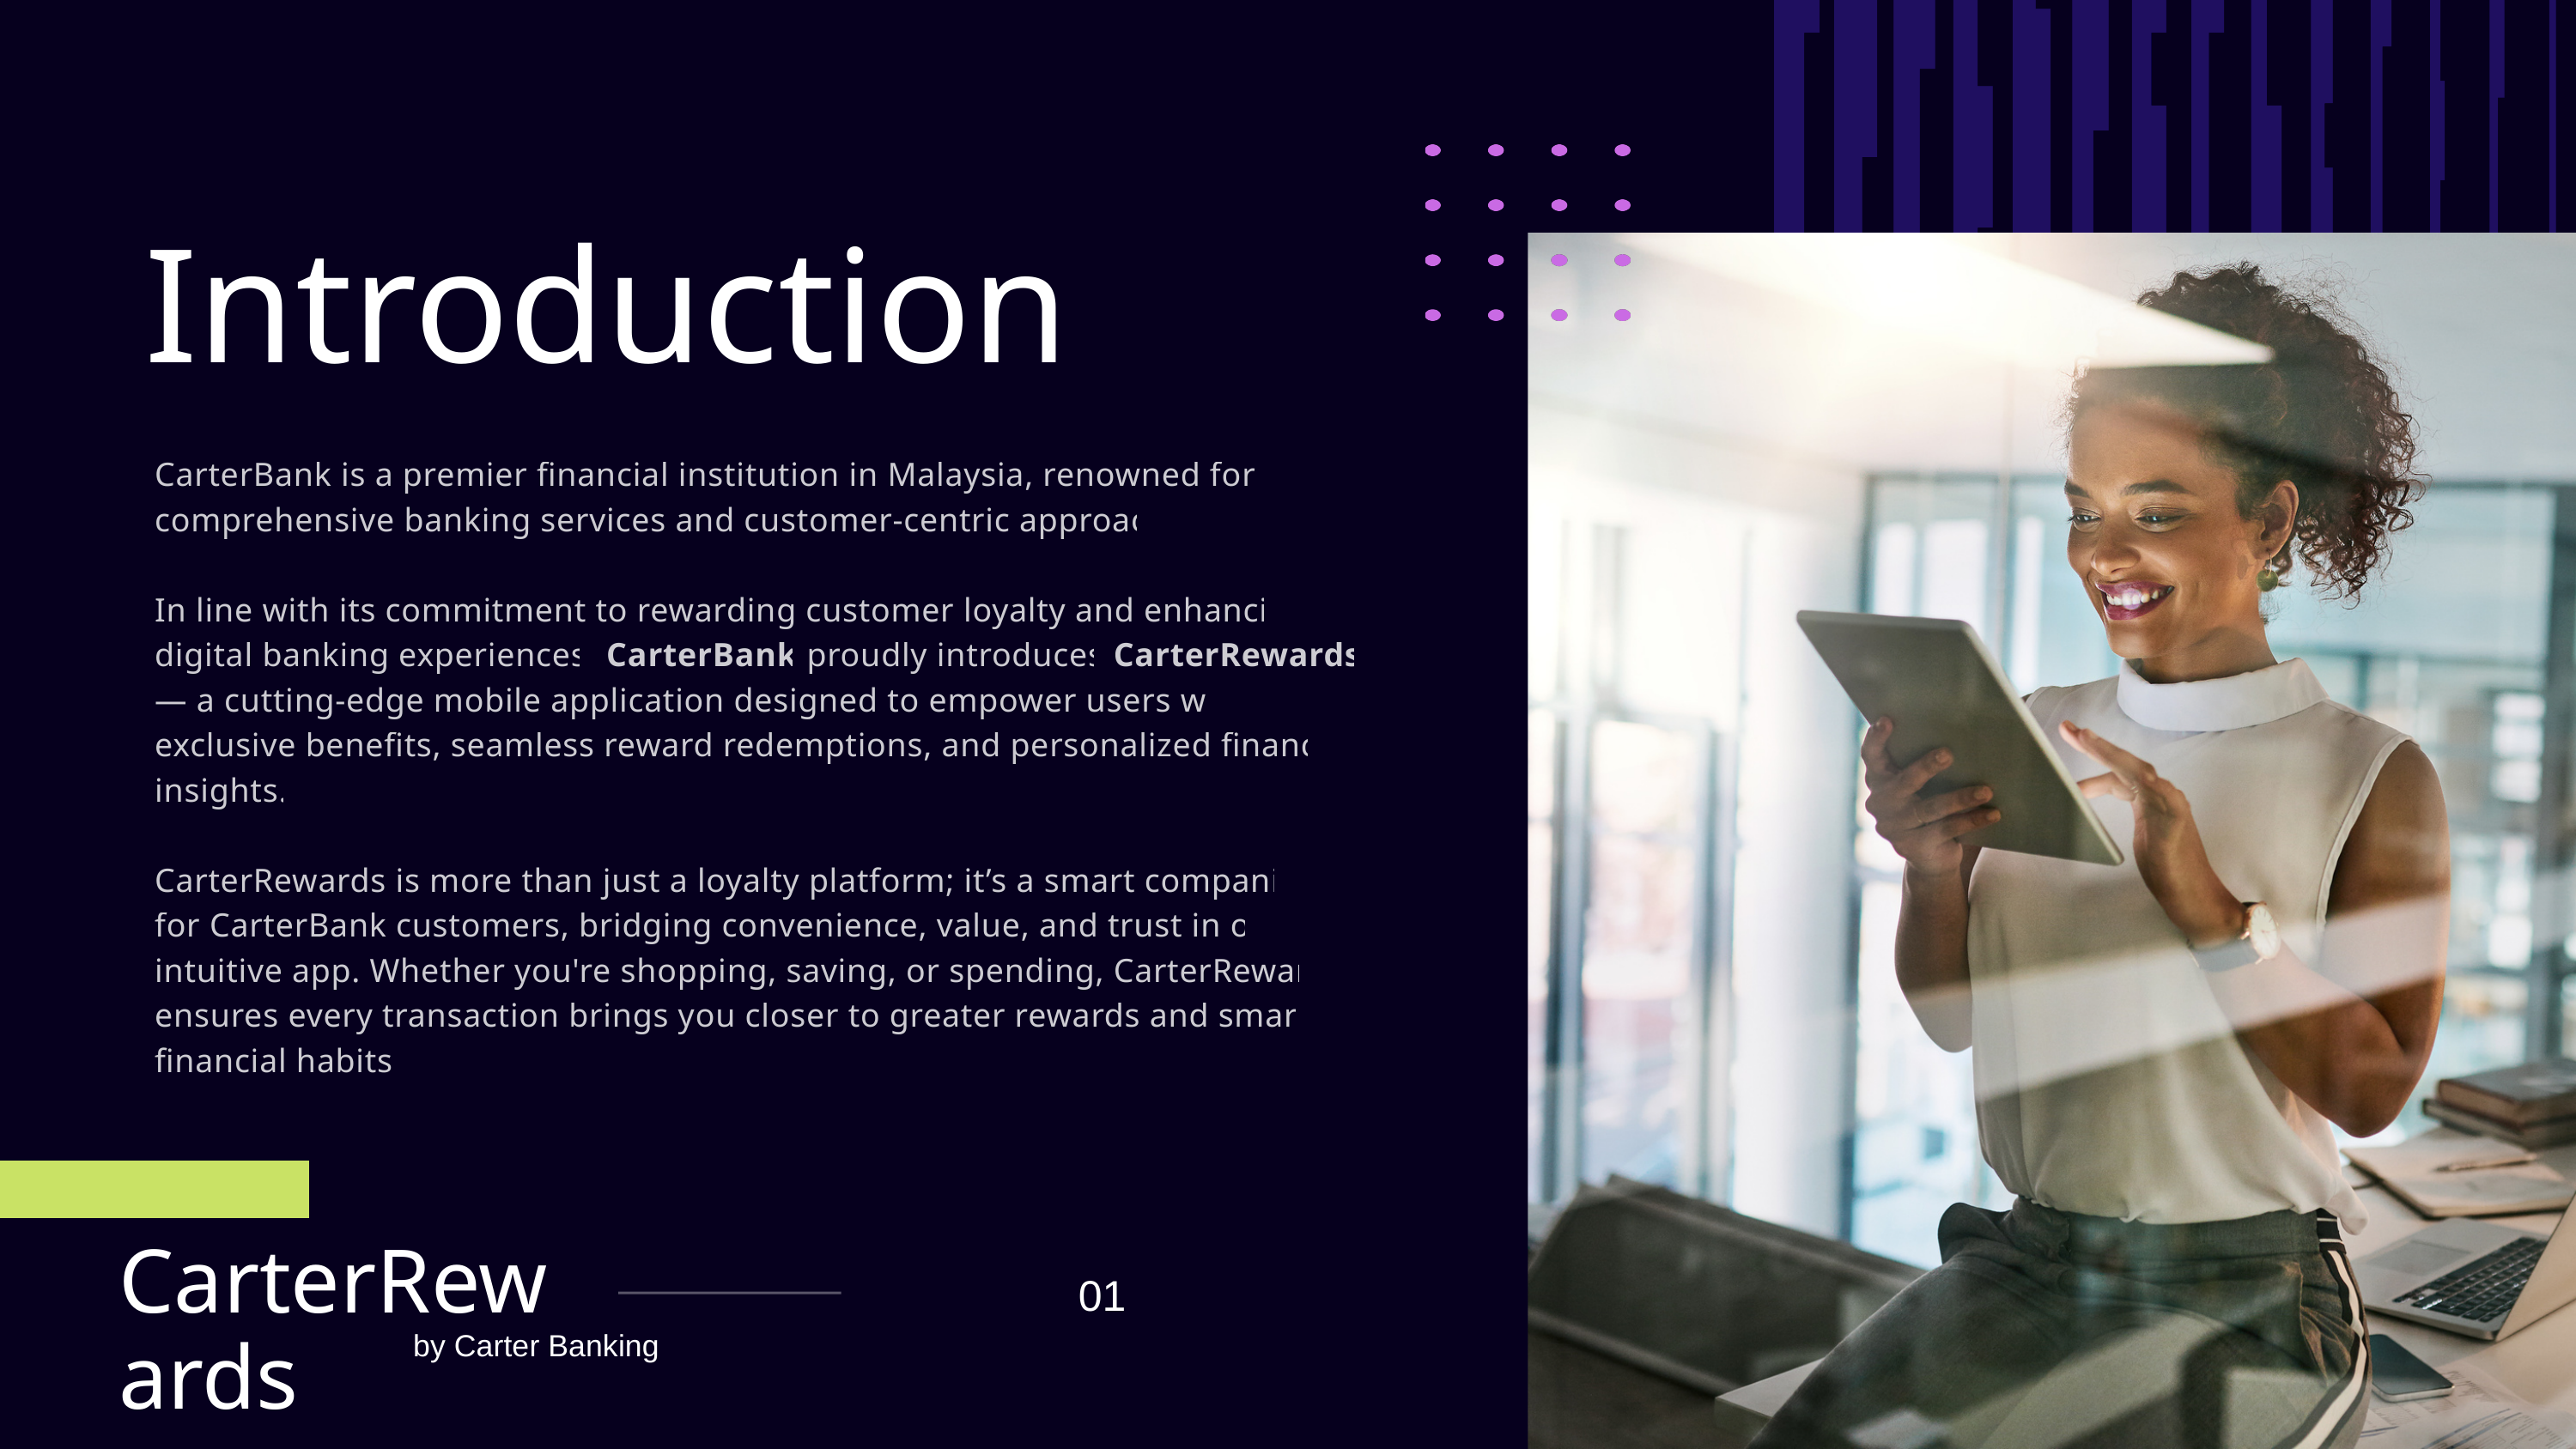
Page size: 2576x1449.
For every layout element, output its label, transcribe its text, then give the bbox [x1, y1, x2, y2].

text_box [1528, 233, 2576, 1449]
text_box Introduction [144, 221, 1251, 395]
text_box [1774, 0, 2576, 233]
text_box CarterBank is a premier financial institution in Malaysia, renowned for its comprehensive banking services and customer-centric approach. In line with its commitment to rewarding customer loyalty and enhancing digital banking experiences, CarterBank proudly introduces CarterRewards — a cutting-edge mobile application designed to empower users with exclusive benefits, seamless reward redemptions, and personalized financial insights. CarterRewards is more than just a loyalty platform; it’s a smart companion for CarterBank customers, bridging convenience, value, and trust in one intuitive app. Whether you're shopping, saving, or spending, CarterRewards ensures every transaction brings you closer to greater rewards and smarter financial habits. [155, 447, 1364, 1125]
text_box 01 [1078, 1259, 1142, 1320]
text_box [0, 1161, 310, 1219]
text_box [1425, 144, 1631, 321]
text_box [118, 1239, 772, 1363]
